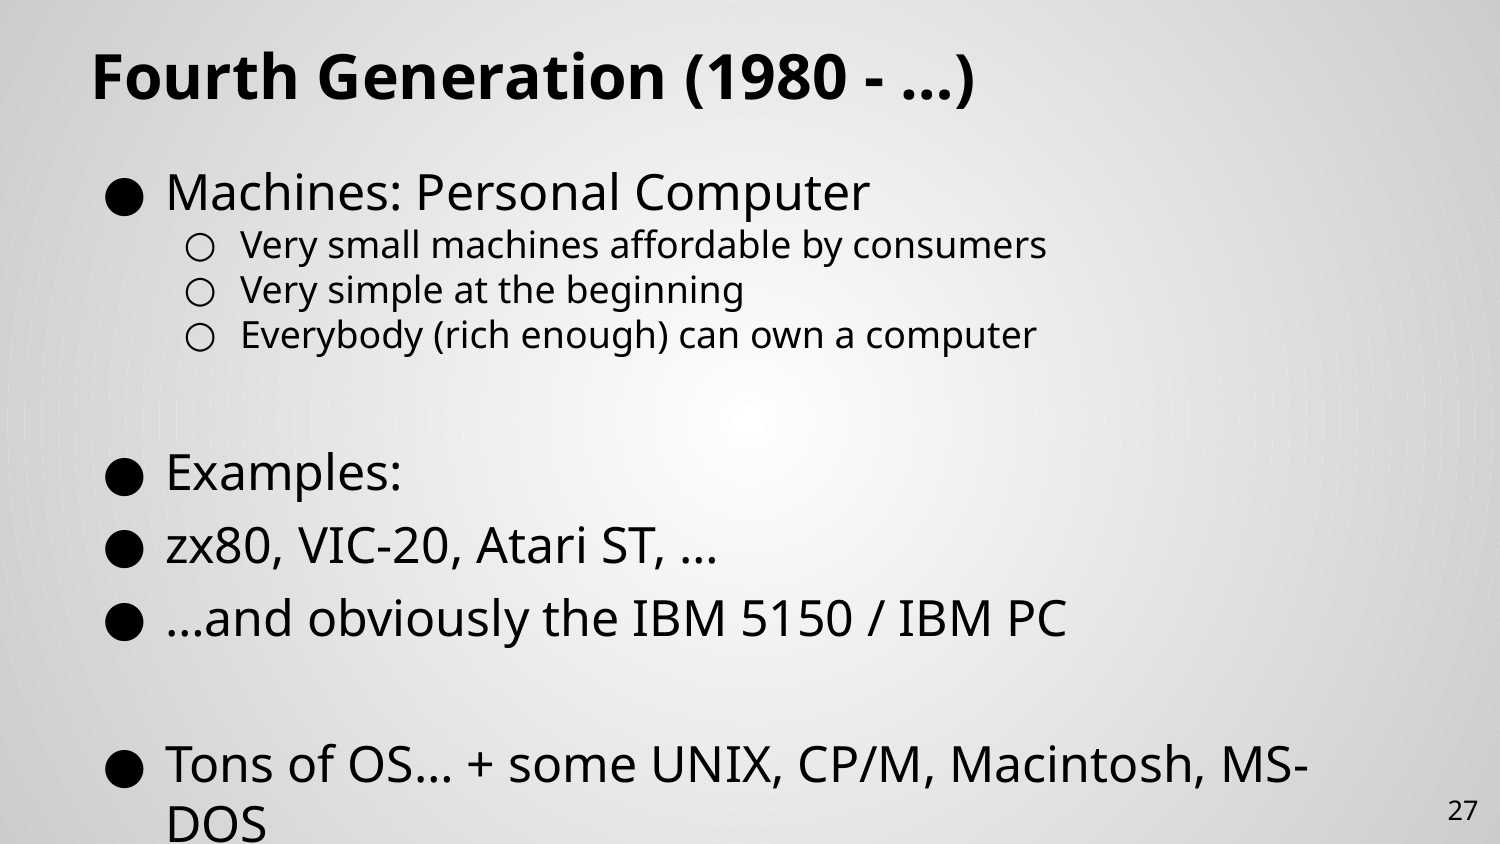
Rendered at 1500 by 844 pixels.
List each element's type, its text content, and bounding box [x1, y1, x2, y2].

slide_number 27 [1403, 779, 1494, 844]
list Machines: Personal Computer Very small machines affordable by consumers Very simple at the beginning Everybody (rich enough) can own a computer Examples: zx80, VIC-20, Atari ST, … …and obviously the IBM 5150 / IBM PC Tons of OS… + some UNIX, CP/M, Macintosh, MS-DOS [75, 145, 1425, 808]
title Fourth Generation (1980 - …) [75, 33, 1425, 128]
